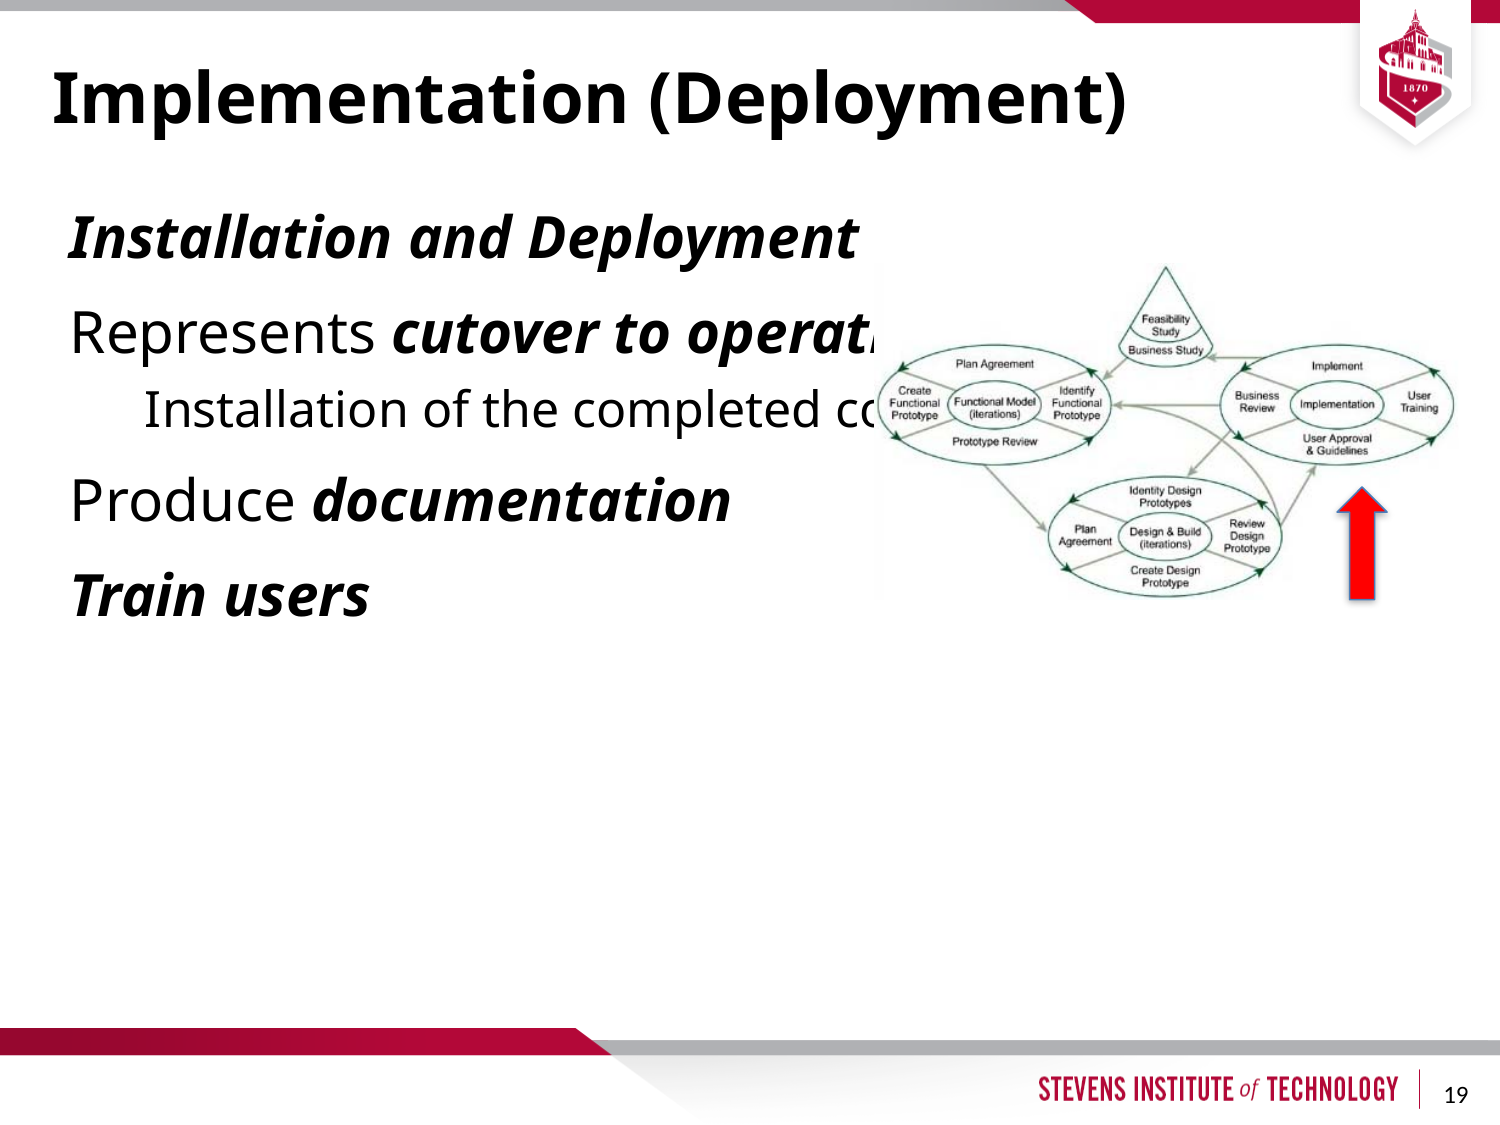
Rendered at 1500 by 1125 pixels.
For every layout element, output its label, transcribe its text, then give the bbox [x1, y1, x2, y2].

slide_number 19 [1428, 1071, 1490, 1108]
picture [873, 263, 1460, 600]
picture [0, 0, 1500, 160]
title Implementation (Deployment) [37, 45, 1338, 233]
list Installation and Deployment Represents cutover to operations Installation of the completed code Produce documentation Train users [55, 192, 1500, 934]
picture [0, 1028, 1500, 1125]
